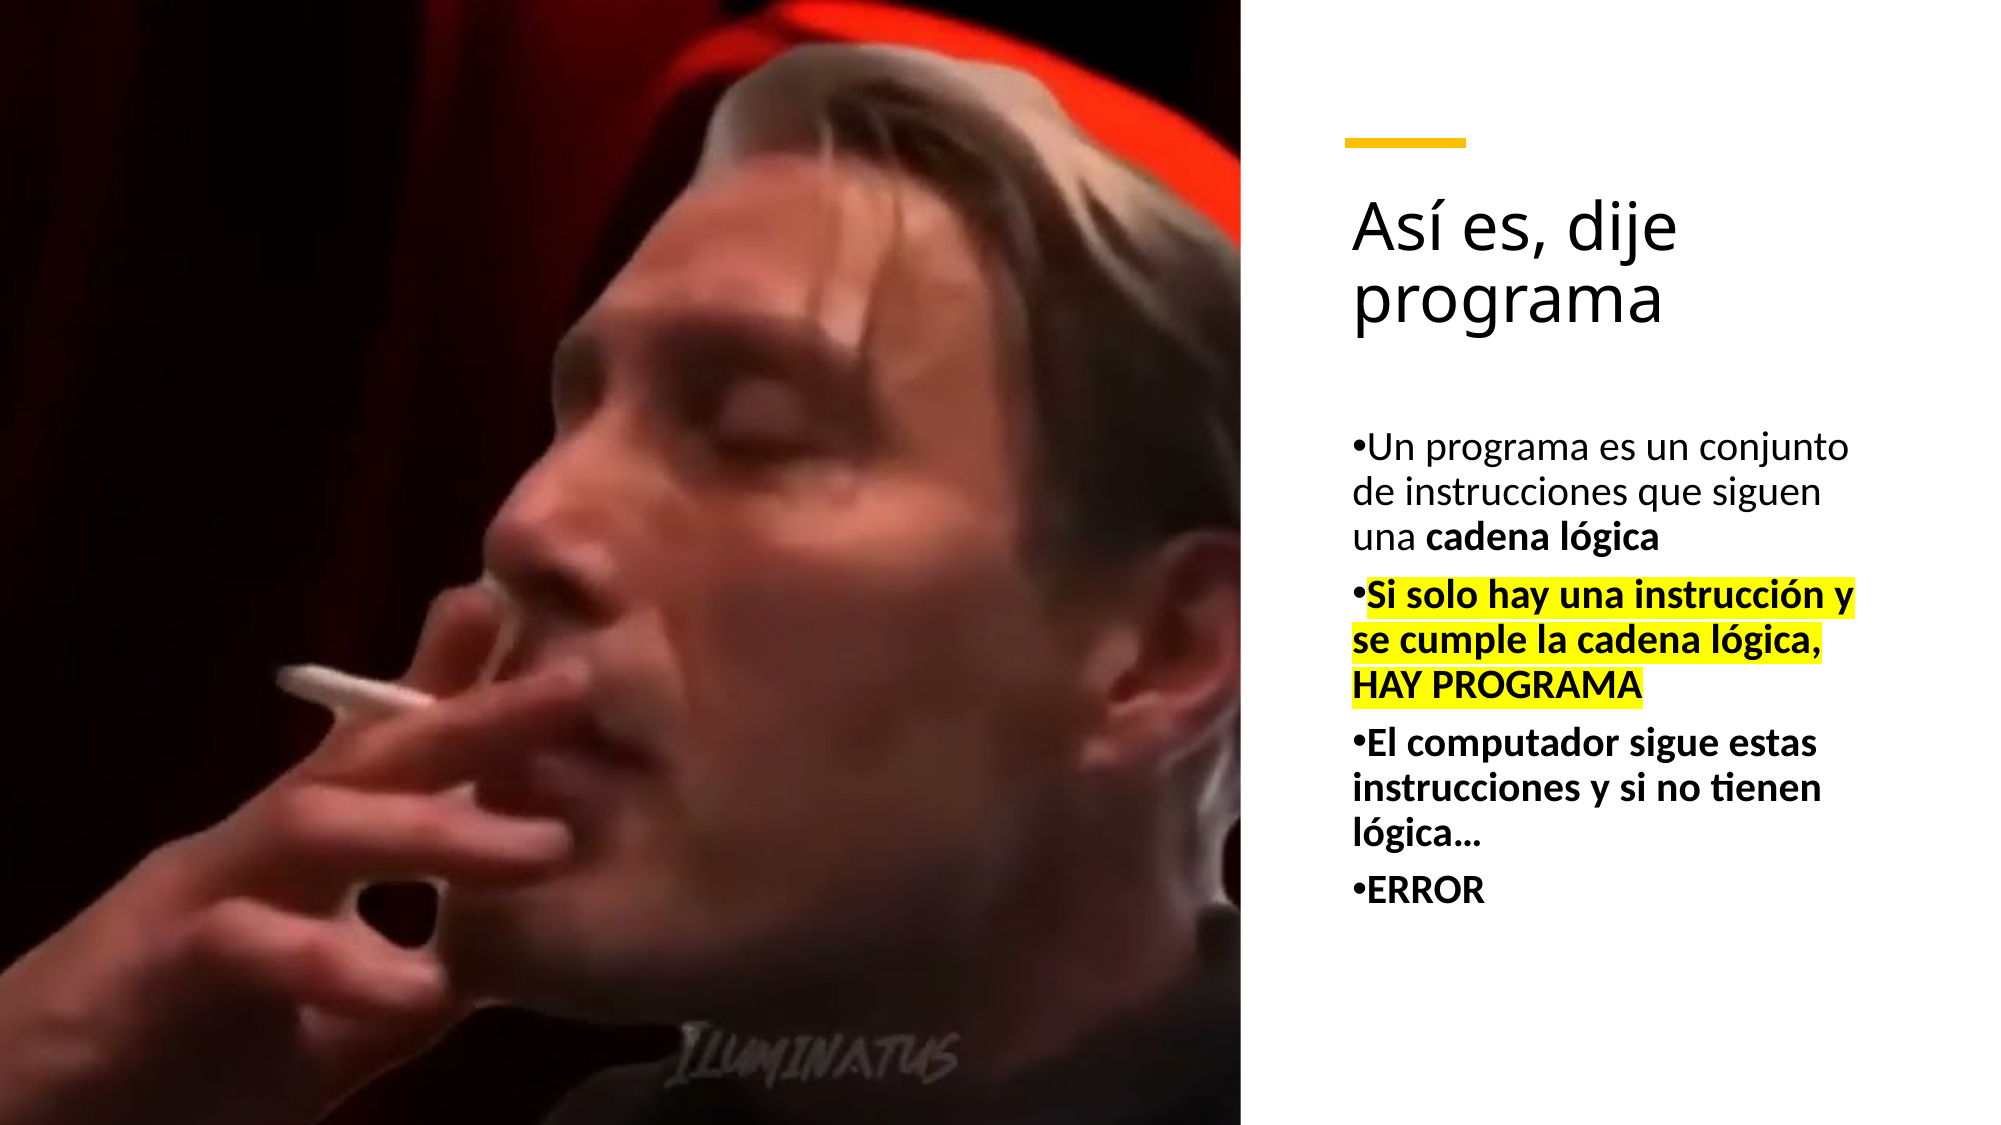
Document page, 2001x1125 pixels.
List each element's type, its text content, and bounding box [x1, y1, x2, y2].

text_box Un programa es un conjunto de instrucciones que siguen una cadena lógica Si solo hay una instrucción y se cumple la cadena lógica, HAY PROGRAMA El computador sigue estas instrucciones y si no tienen lógica… ERROR [1337, 417, 1901, 1008]
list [0, 0, 1241, 1125]
title Así es, dije programa [1337, 185, 1901, 417]
